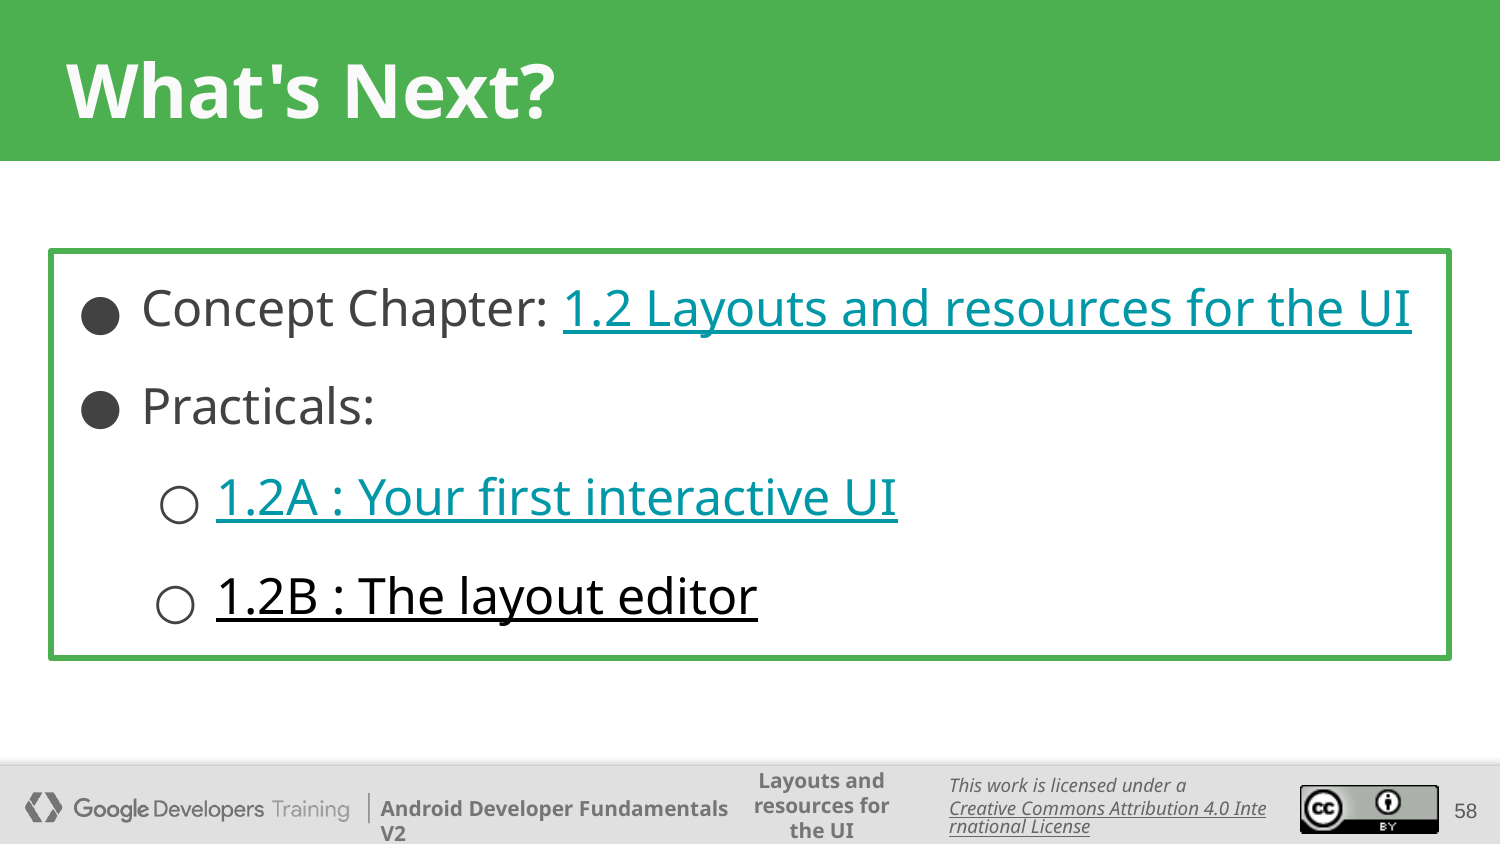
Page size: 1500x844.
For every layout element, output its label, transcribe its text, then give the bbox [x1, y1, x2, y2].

slide_number ‹#› [1402, 777, 1493, 842]
text_box Concept Chapter: 1.2 Layouts and resources for the UI Practicals: 1.2A : Your first interactive UI 1.2B : The layout editor [51, 250, 1449, 659]
picture [0, 161, 1500, 844]
title What's Next? [51, 28, 1449, 122]
